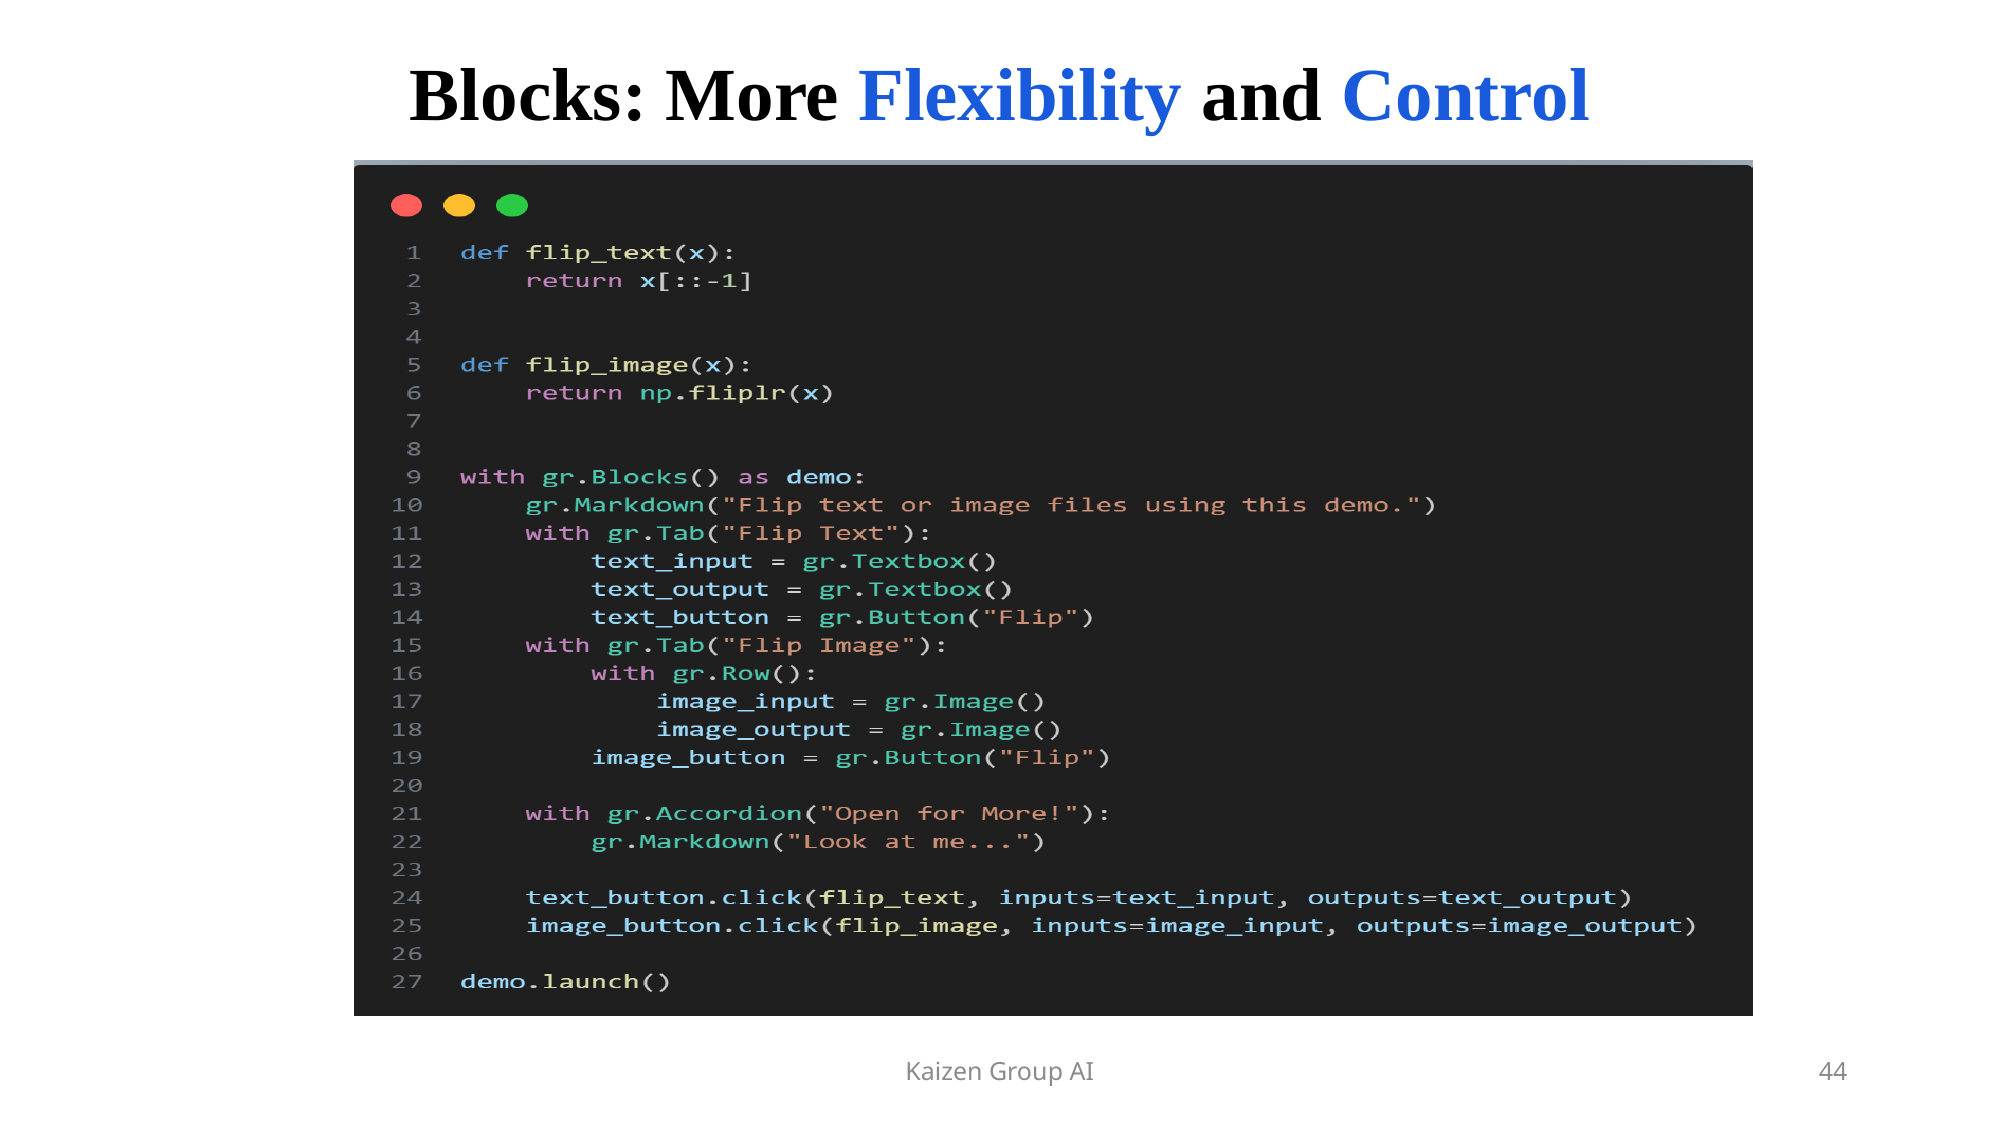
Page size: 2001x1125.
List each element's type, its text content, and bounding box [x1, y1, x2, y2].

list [354, 160, 1753, 1016]
footer Kaizen Group AI [662, 1042, 1338, 1103]
title Blocks: More Flexibility and Control [137, 59, 1863, 134]
slide_number 44 [1412, 1042, 1863, 1103]
